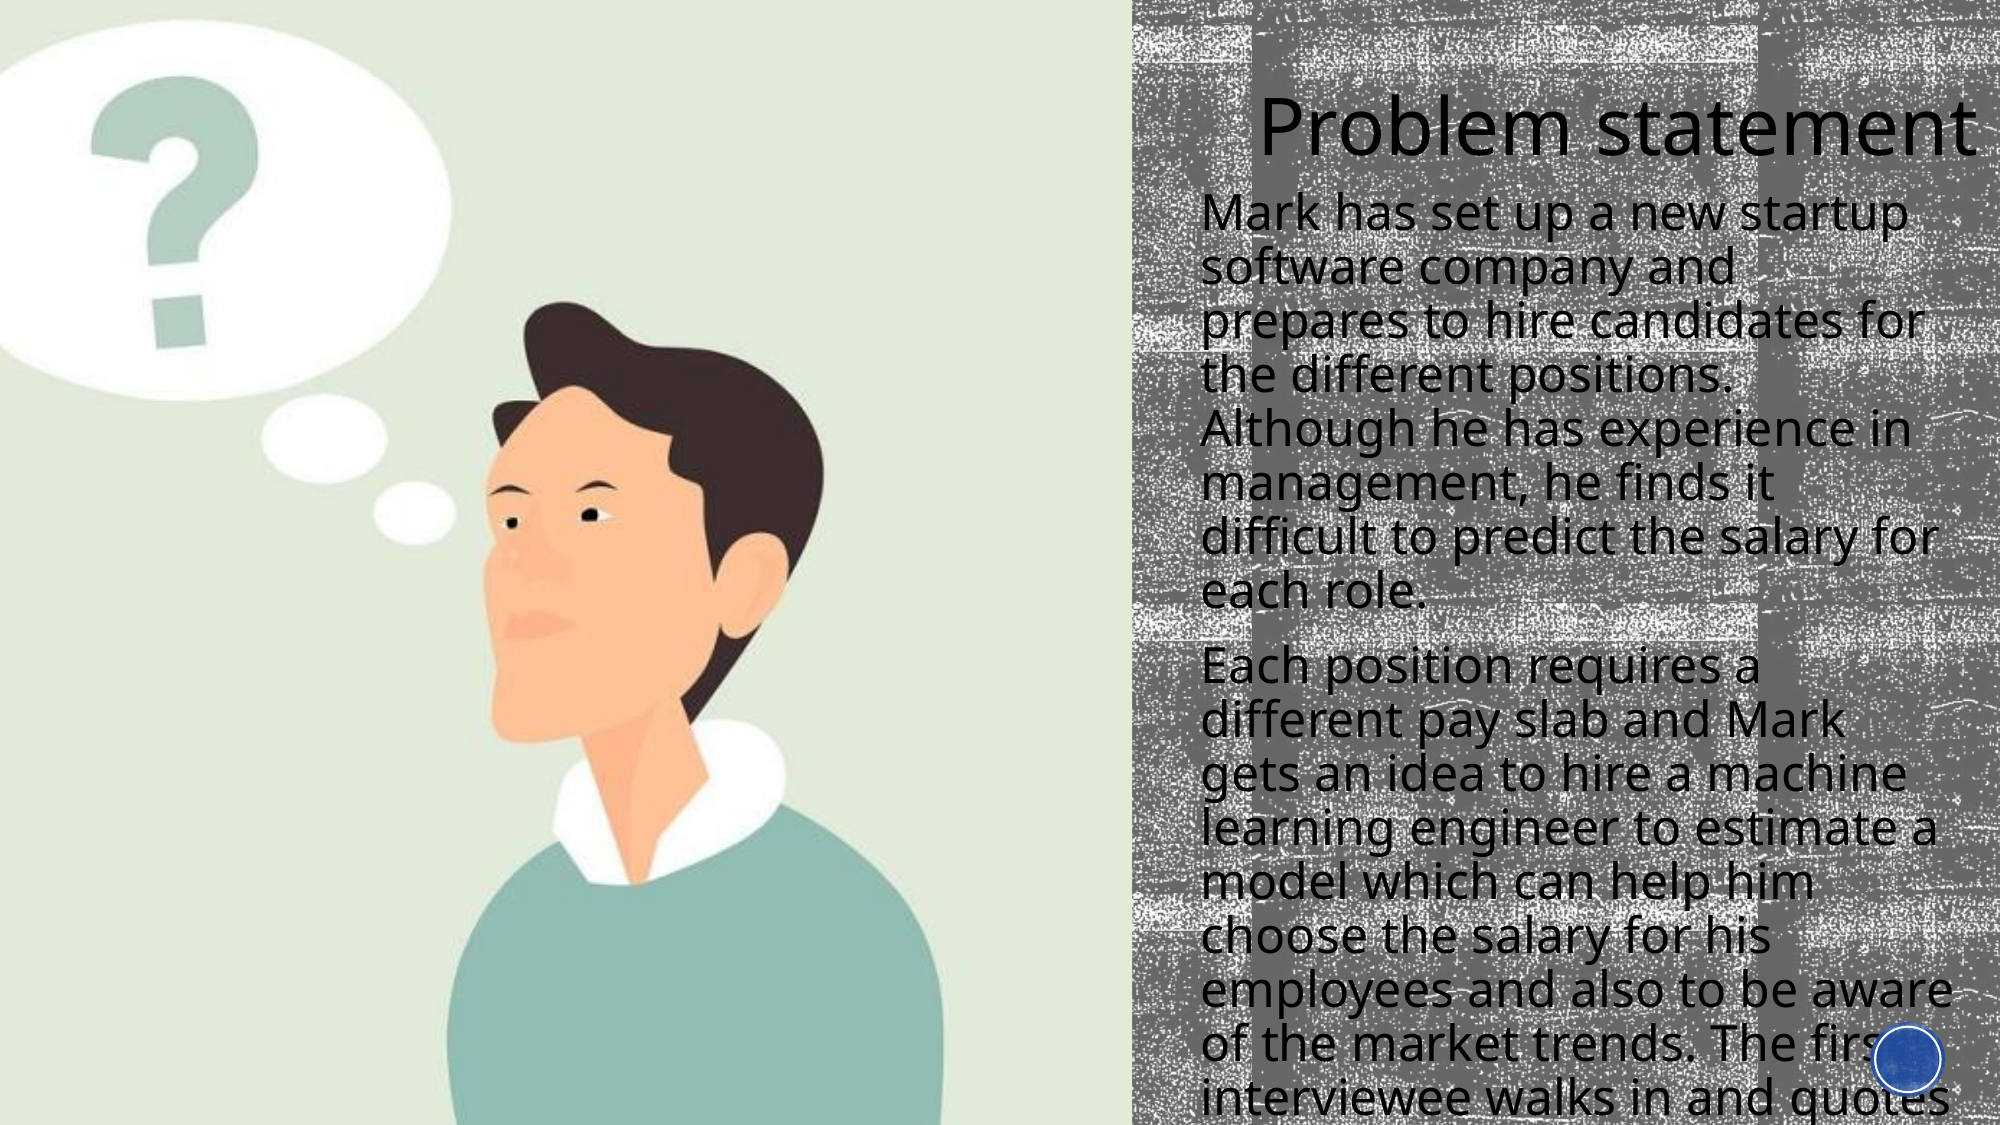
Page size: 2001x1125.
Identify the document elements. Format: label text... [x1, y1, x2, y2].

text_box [1870, 1021, 1946, 1097]
text_box [1133, 0, 2000, 1125]
subtitle Mark has set up a new startup software company and prepares to hire candidates for the different positions. Although he has experience in management, he finds it difficult to predict the salary for each role. Each position requires a different pay slab and Mark gets an idea to hire a machine learning engineer to estimate a model which can help him choose the salary for his employees and also to be aware of the market trends. The first interviewee walks in and quotes a salary which Mark finds intriguing. He turns to the model to help him predict if the interviewee is telling the truth. [1185, 179, 1974, 1027]
picture [0, 0, 1133, 1125]
title Problem statement [1236, 60, 2000, 180]
